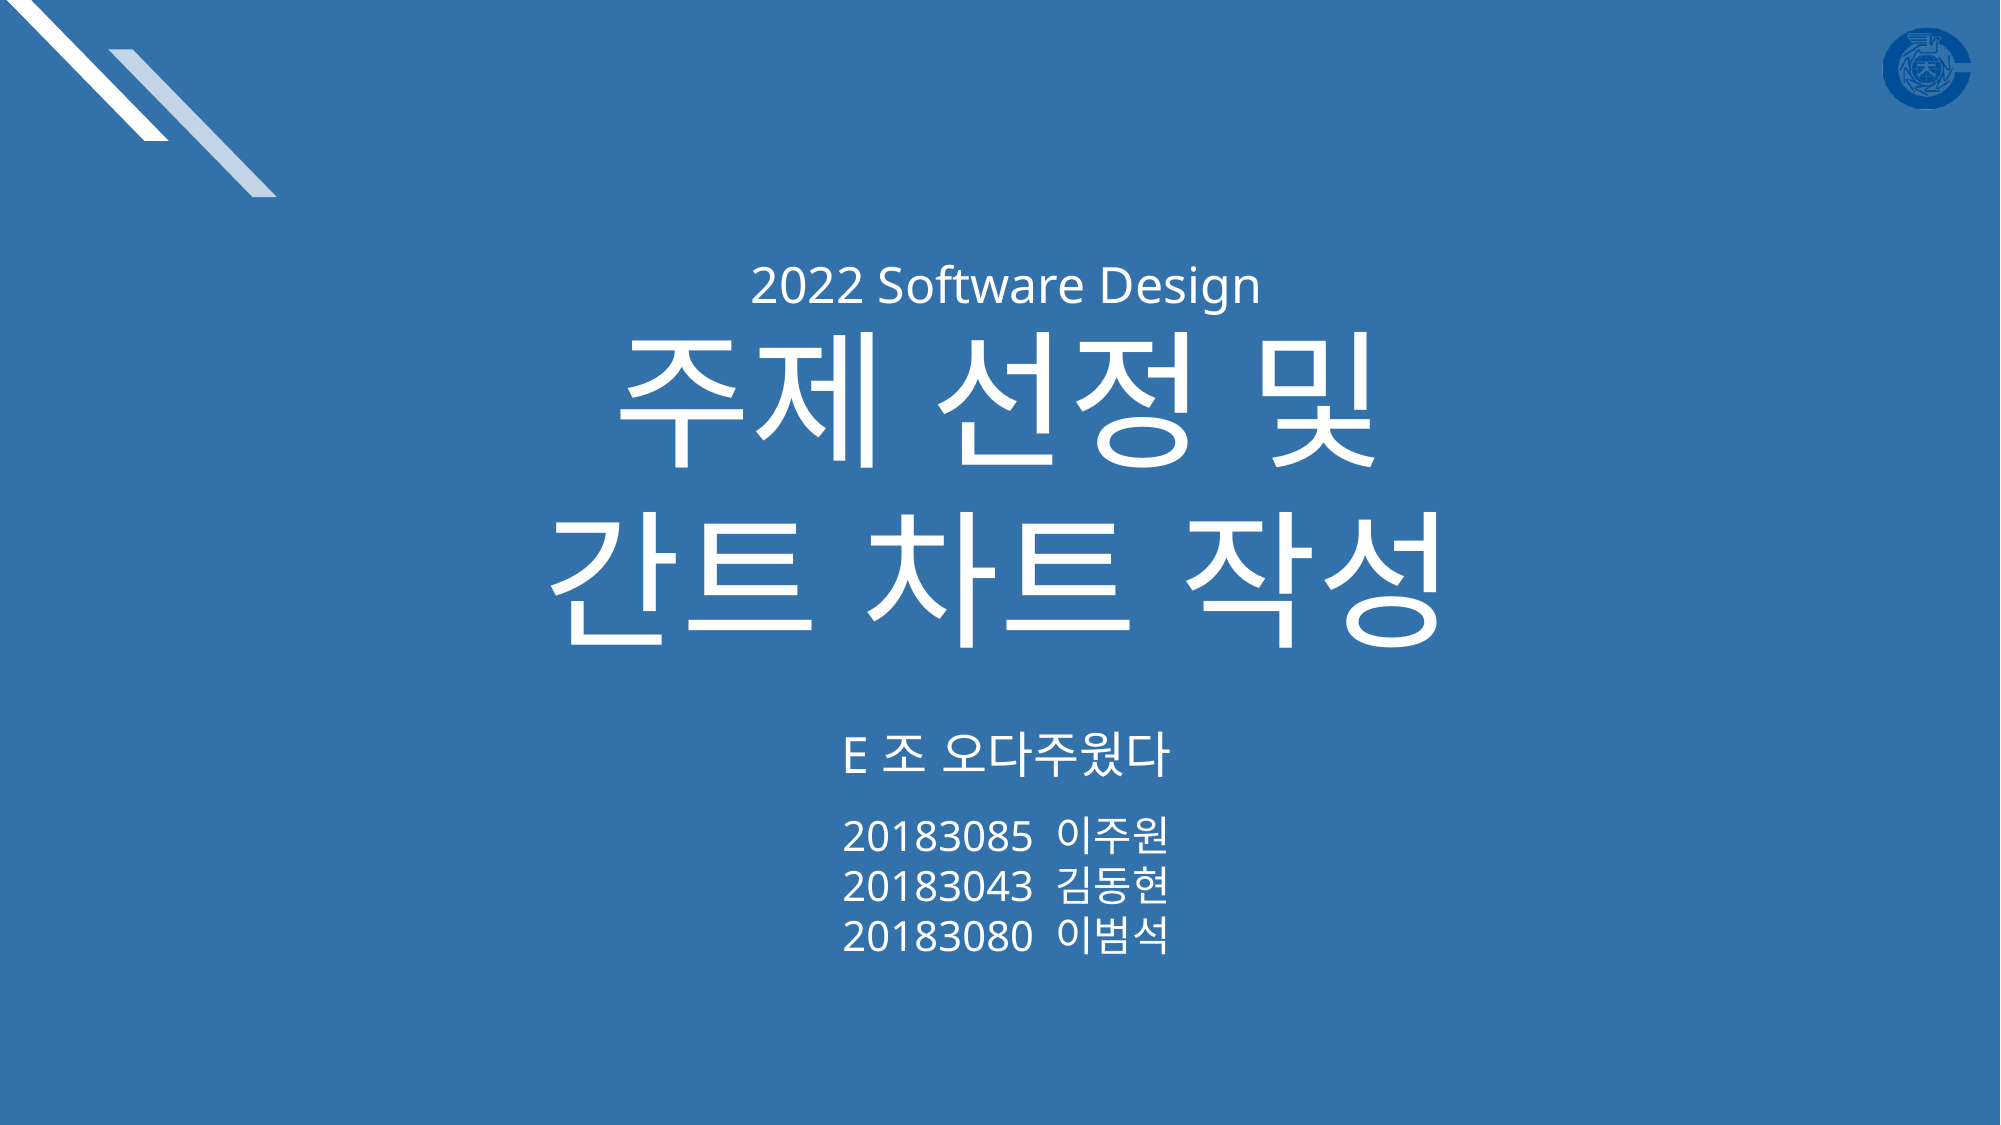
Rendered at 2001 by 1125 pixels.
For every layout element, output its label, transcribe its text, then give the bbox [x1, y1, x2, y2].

text_box 20183085 이주원 20183043 김동현 20183080 이범석 [475, 809, 1538, 960]
text_box [105, 48, 280, 199]
text_box E조 오다주웠다 [475, 723, 1538, 784]
text_box 주제 선정 및 간트 차트 작성 [272, 306, 1728, 667]
picture [1866, 18, 1985, 116]
text_box 2022 Software Design [475, 253, 1538, 306]
text_box [5, 0, 172, 142]
